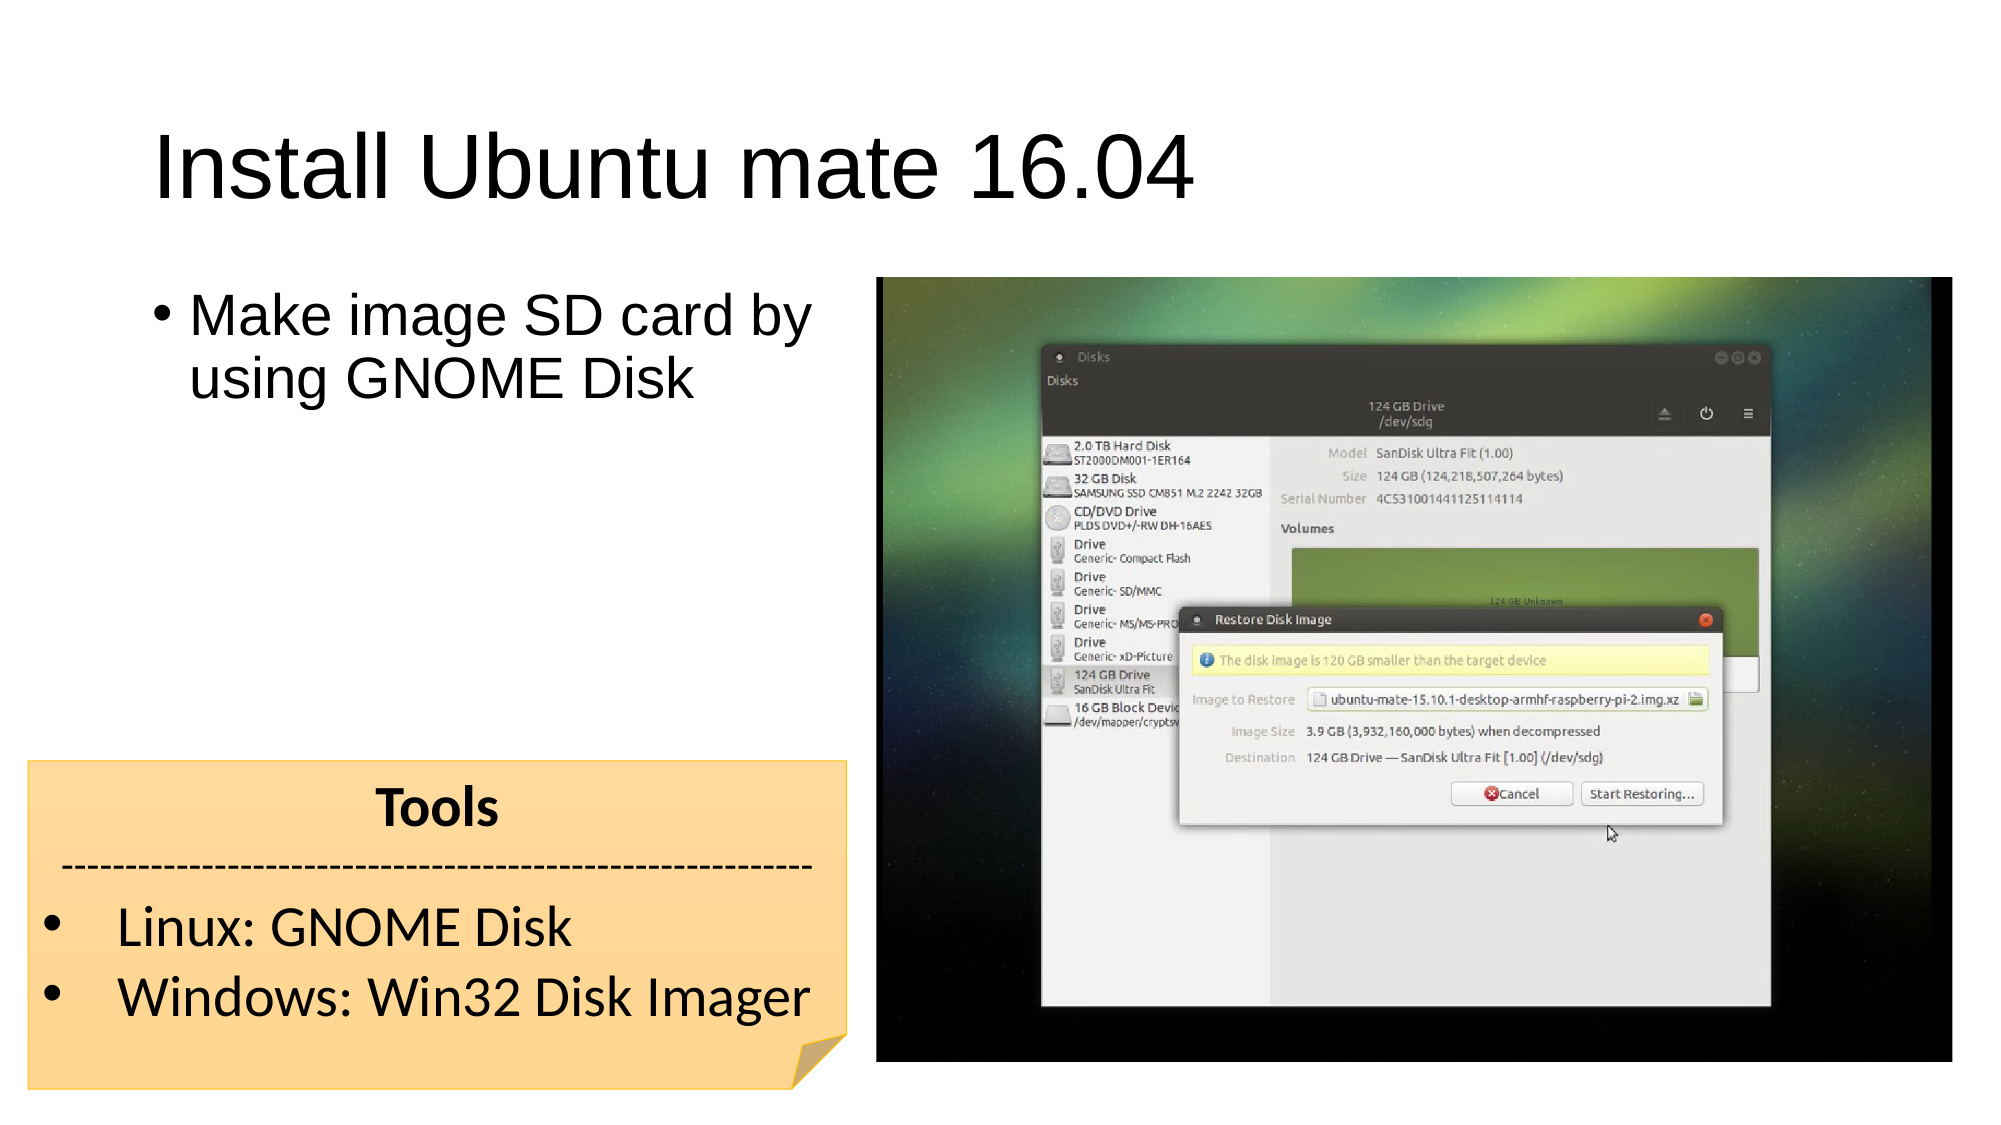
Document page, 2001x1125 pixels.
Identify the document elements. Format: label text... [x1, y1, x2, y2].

title Install Ubuntu mate 16.04 [137, 59, 1863, 278]
list Make image SD card by using GNOME Disk [137, 277, 864, 992]
picture [876, 277, 1953, 1062]
text_box Tools ----------------------------------------------------------- Linux: GNOME Disk Windows: Win32 Disk Imager [27, 760, 849, 1090]
